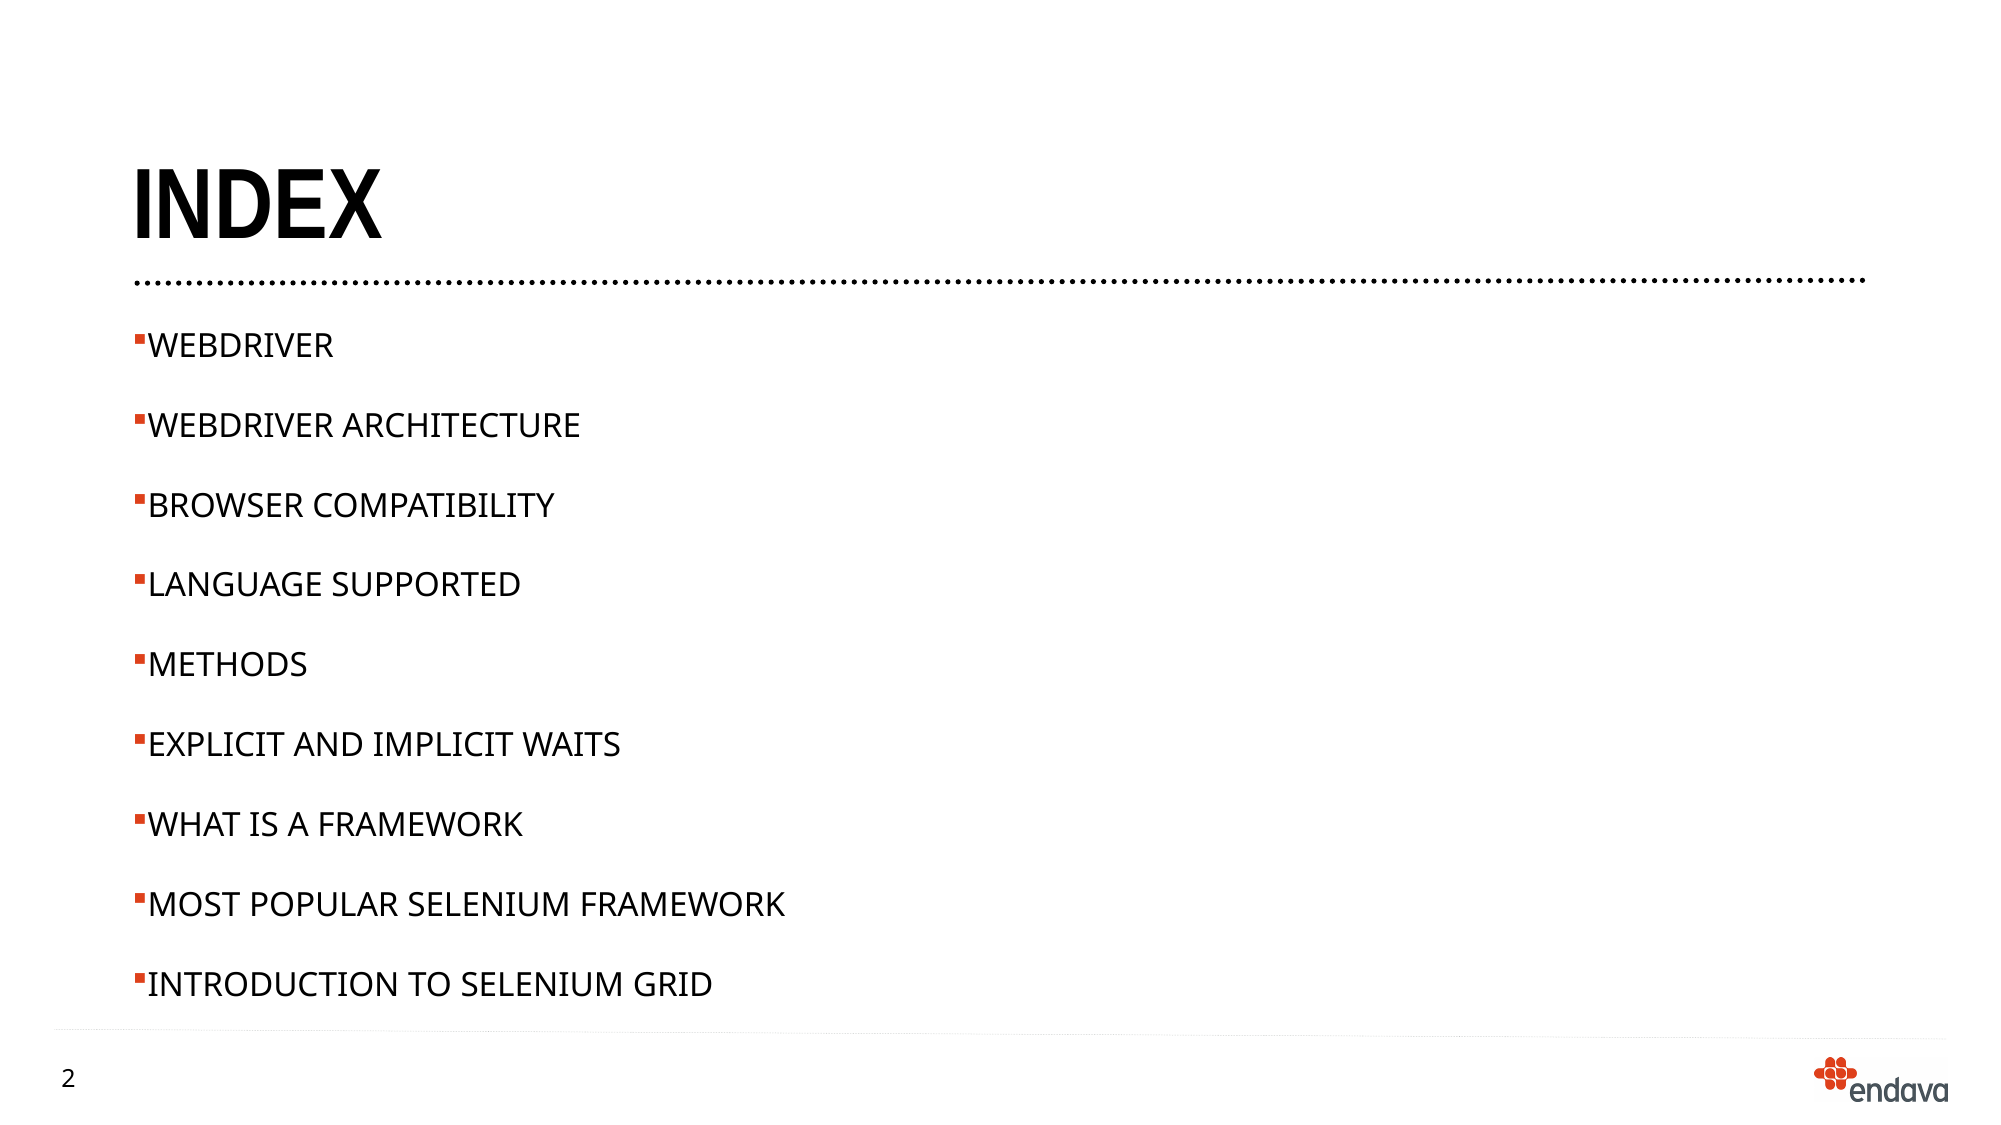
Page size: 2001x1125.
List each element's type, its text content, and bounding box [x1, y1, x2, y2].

list Webdriver Webdriver architecture Browser compatibility Language supported Methods Explicit and Implicit Waits What is a framework Most popular selenium framework Introduction to Selenium Grid [132, 360, 1721, 1007]
title Index [132, 163, 819, 272]
picture [1814, 1057, 1948, 1102]
